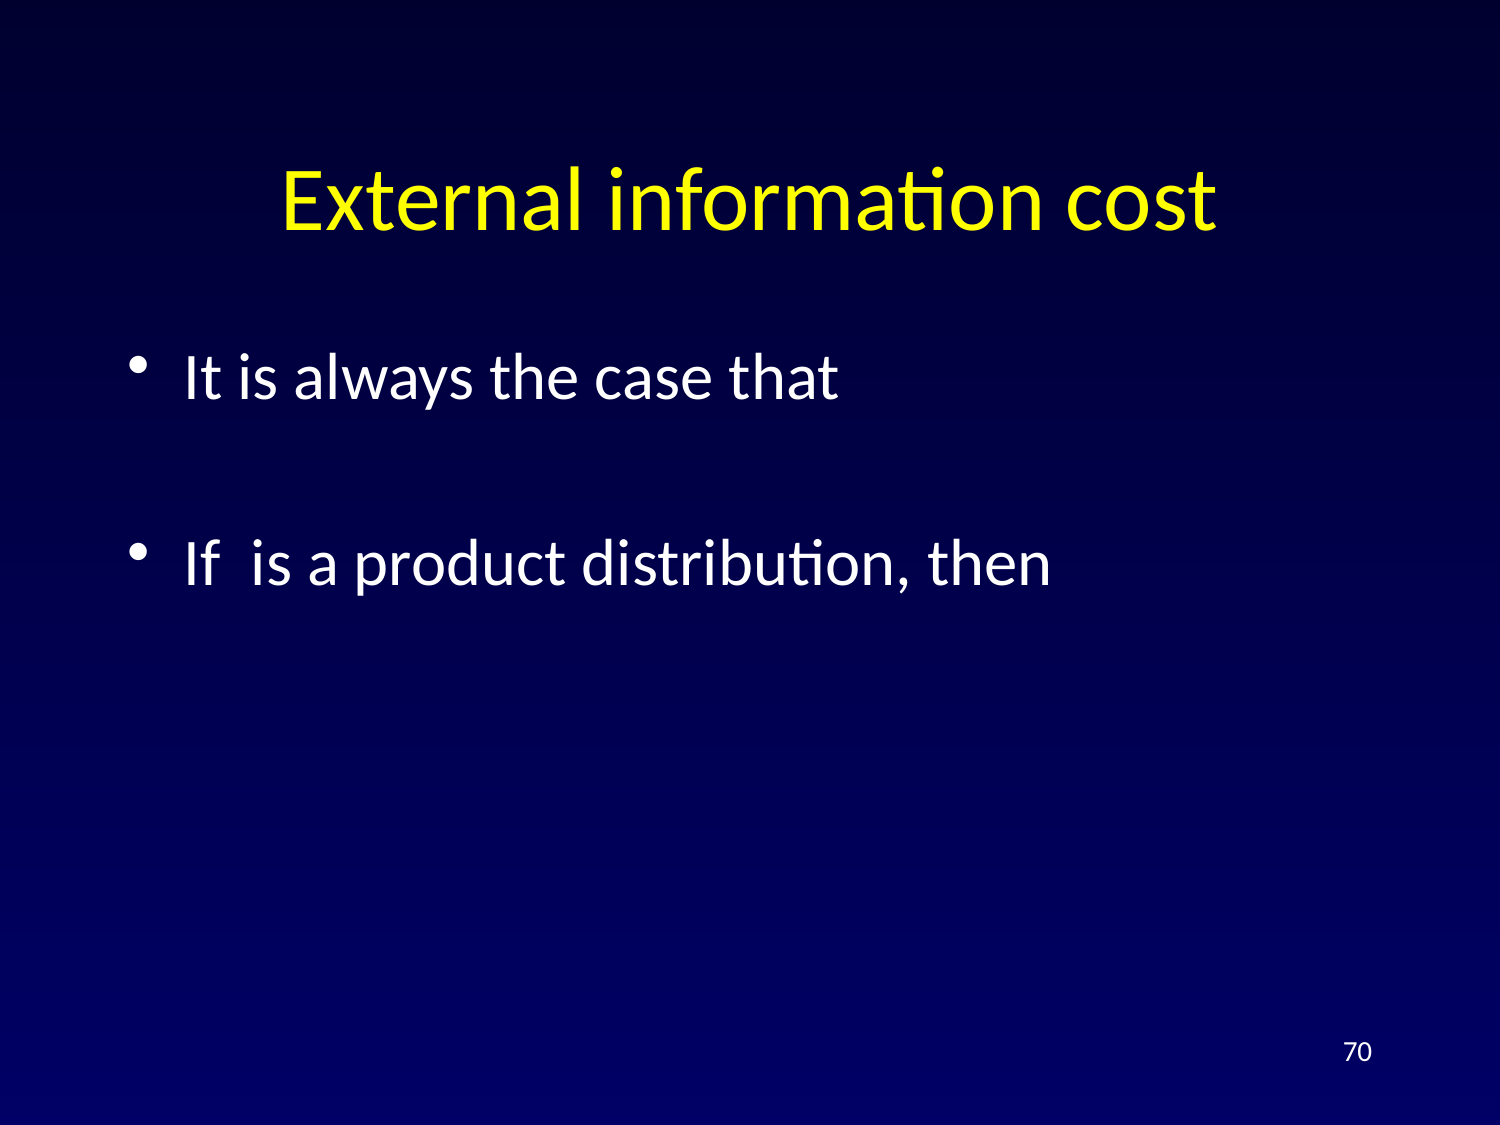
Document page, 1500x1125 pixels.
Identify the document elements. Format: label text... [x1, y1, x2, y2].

title External information cost [112, 99, 1388, 288]
slide_number 70 [1074, 1024, 1388, 1101]
